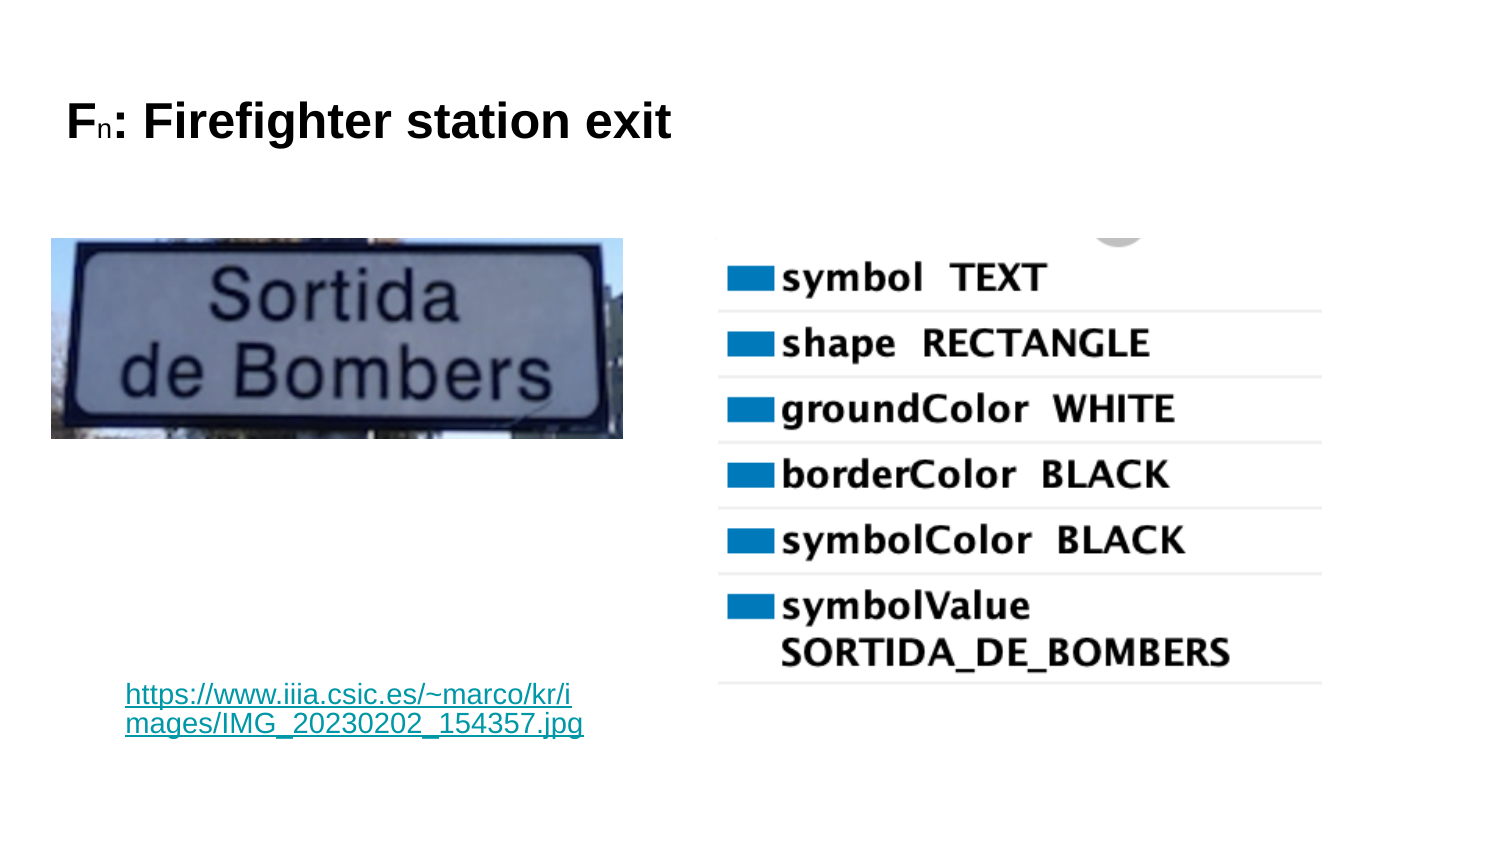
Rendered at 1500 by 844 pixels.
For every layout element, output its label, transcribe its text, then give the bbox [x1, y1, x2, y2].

picture [684, 237, 1323, 689]
text_box https://www.iiia.csic.es/~marco/kr/images/IMG_20230202_154357.jpg [110, 660, 603, 761]
title Fn: Firefighter station exit [51, 72, 1449, 167]
picture [50, 237, 624, 439]
